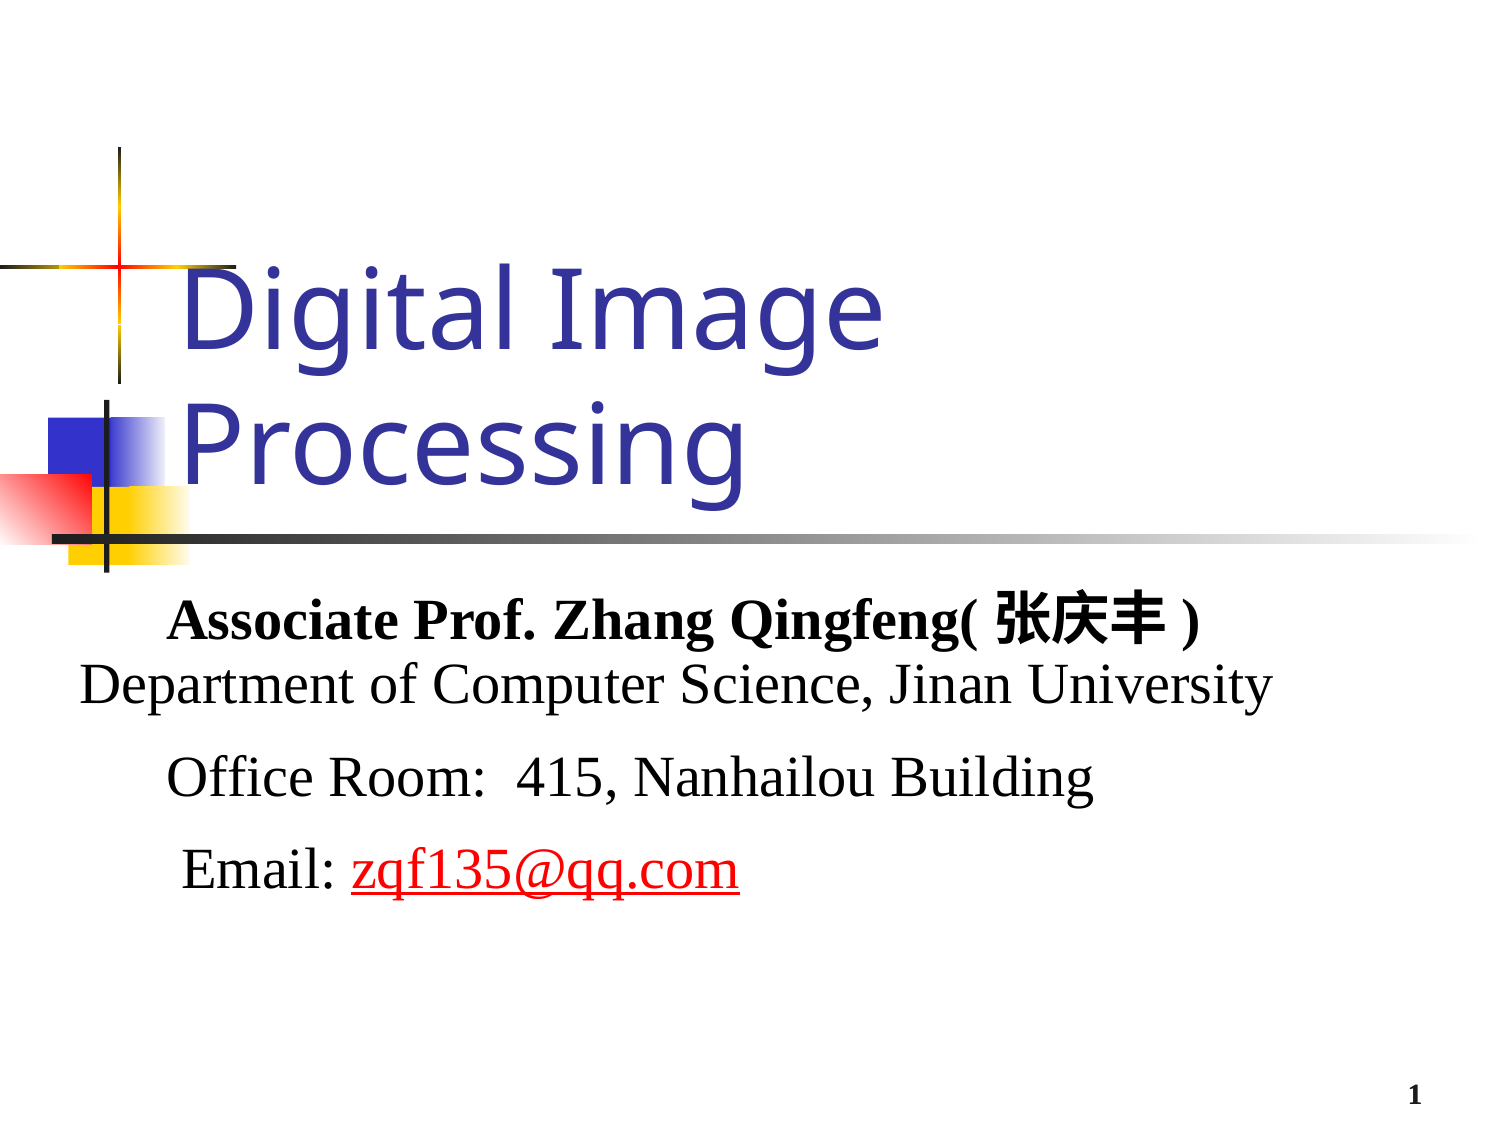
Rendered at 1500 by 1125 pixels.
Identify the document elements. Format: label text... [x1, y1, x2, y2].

text_box 1 [1124, 1042, 1438, 1118]
subtitle Associate Prof. Zhang Qingfeng(张庆丰) Department of Computer Science, Jinan University Office Room: 415, Nanhailou Building Email: zqf135@qq.com [64, 573, 1460, 1012]
title Digital Image Processing [162, 274, 1438, 516]
